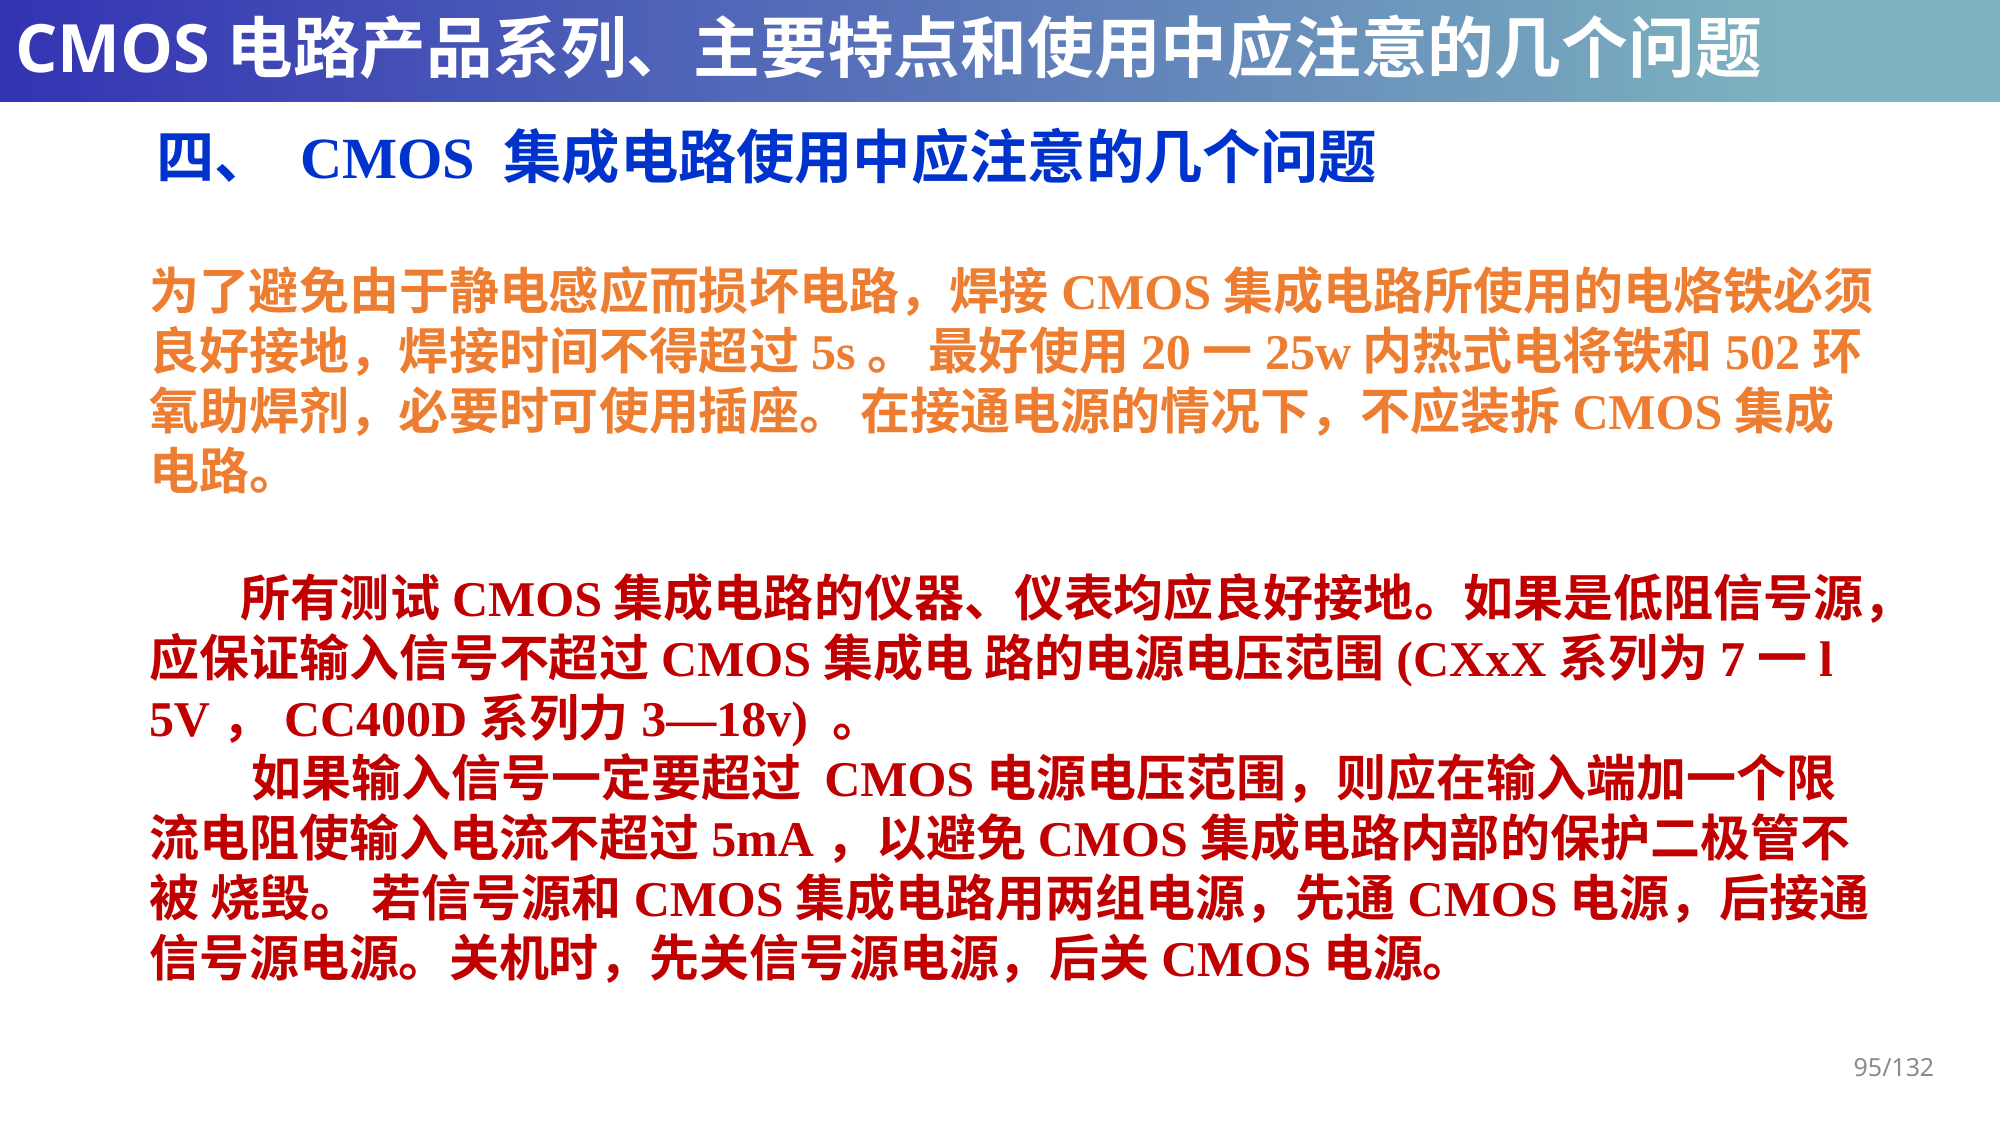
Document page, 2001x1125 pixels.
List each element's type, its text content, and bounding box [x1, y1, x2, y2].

title CMOS电路产品系列、主要特点和使用中应注意的几个问题 [0, 0, 2000, 102]
text_box 四、 CMOS 集成电路使用中应注意的几个问题 [141, 112, 1807, 198]
text_box 为了避免由于静电感应而损坏电路，焊接CMOS集成电路所使用的电烙铁必须良好接地，焊接时间不得超过5s。 最好使用20一25w内热式电将铁和502环氧助焊剂，必要时可使用插座。 在接通电源的情况下，不应装拆CMOS集成电路。 [134, 252, 1891, 508]
text_box 所有测试CMOS集成电路的仪器、仪表均应良好接地。如果是低阻信号源，应保证输入信号不超过CMOS集成电 路的电源电压范围(CXxX系列为7一l 5V，CC400D系列力3—18v) 。 如果输入信号一定要超过 CMOS电源电压范围，则应在输入端加一个限流电阻使输入电流不超过5mA，以避免CMOS集成电路内部的保护二极管不被 烧毁。 若信号源和CMOS集成电路用两组电源，先通CMOS电源，后接通信号源电源。关机时，先关信号源电源，后关CMOS电源。 [134, 559, 1891, 994]
slide_number 95/132 [1797, 1038, 1950, 1099]
